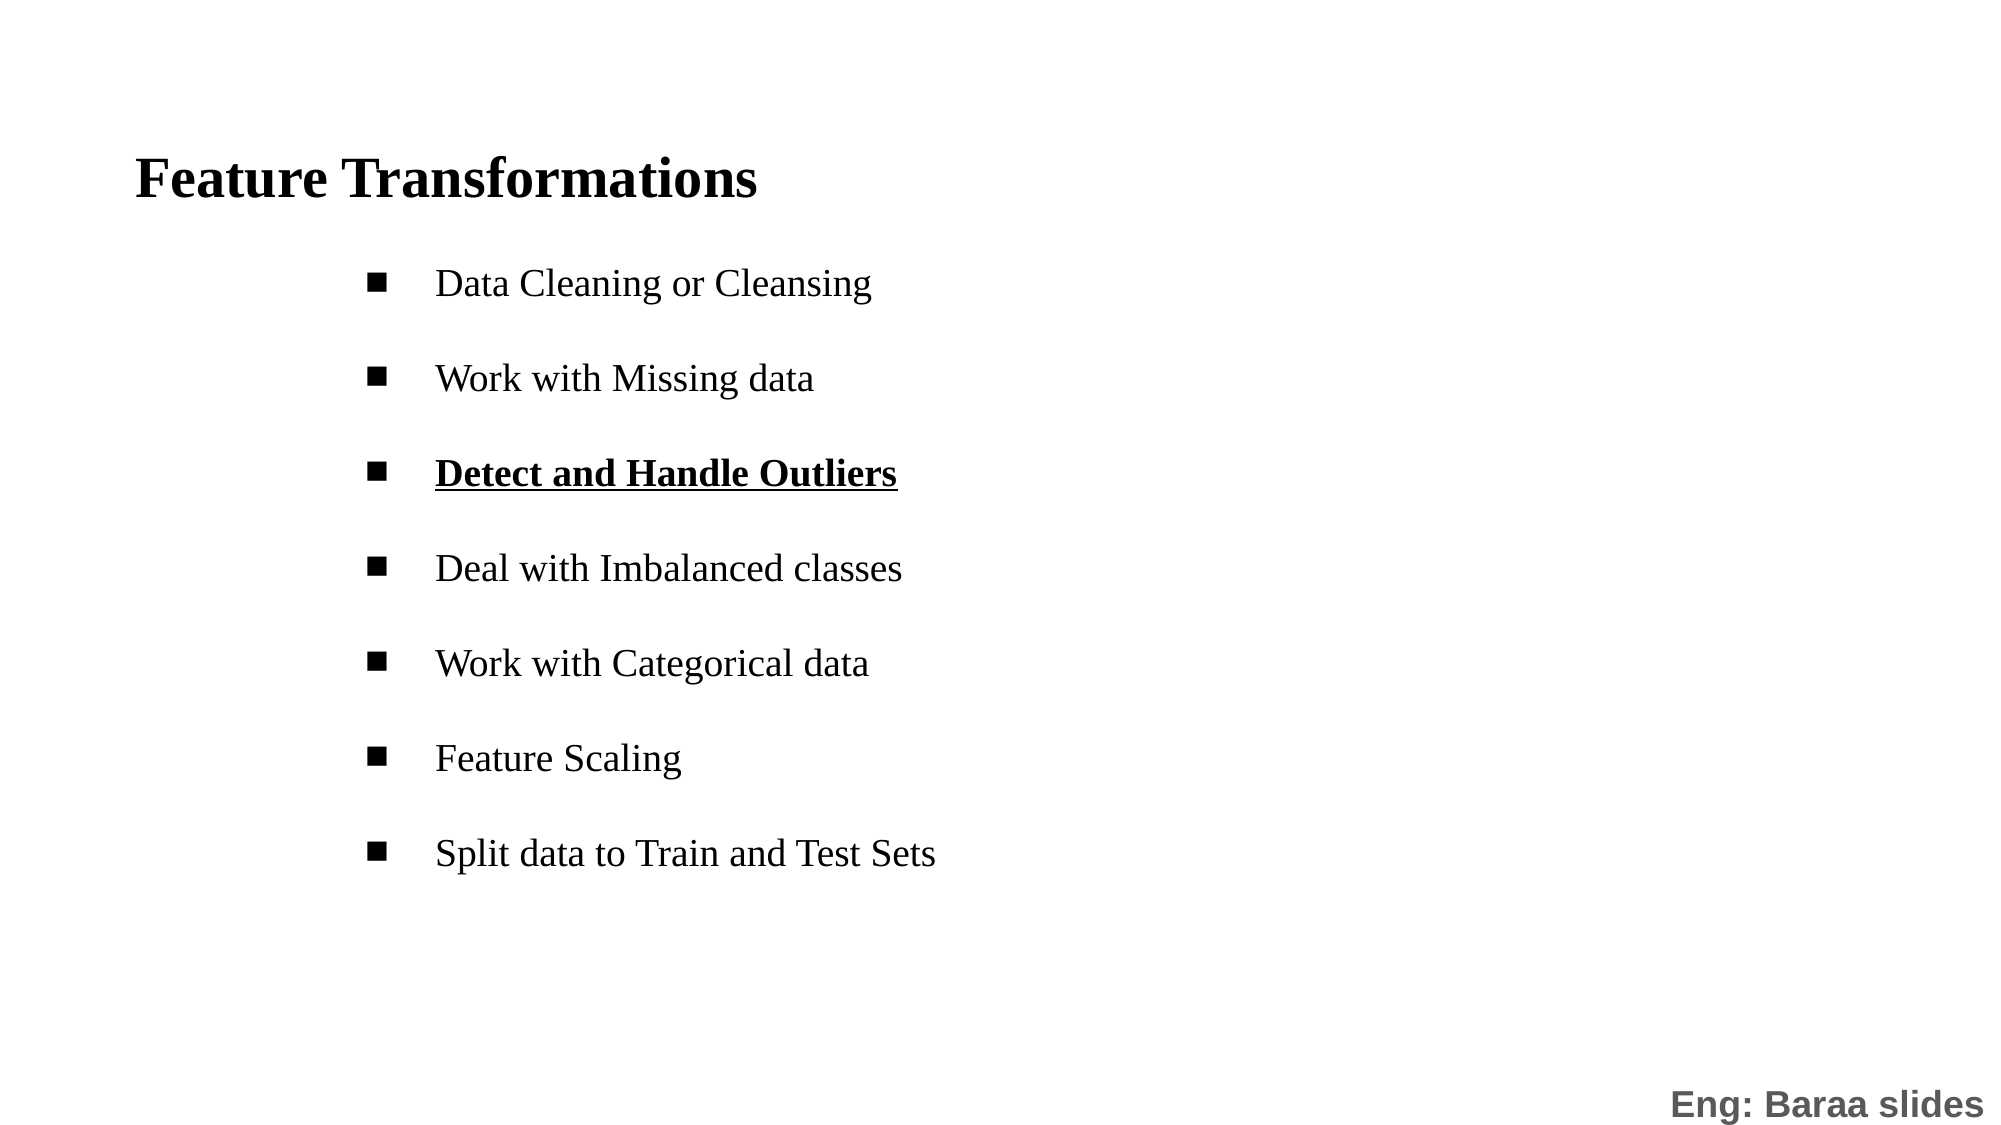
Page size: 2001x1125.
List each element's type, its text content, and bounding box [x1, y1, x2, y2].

text_box Feature Transformations Data Cleaning or Cleansing Work with Missing data Detect and Handle Outliers Deal with Imbalanced classes Work with Categorical data Feature Scaling Split data to Train and Test Sets [114, 49, 1595, 1051]
text_box Eng: Baraa slides [1581, 1064, 2000, 1125]
